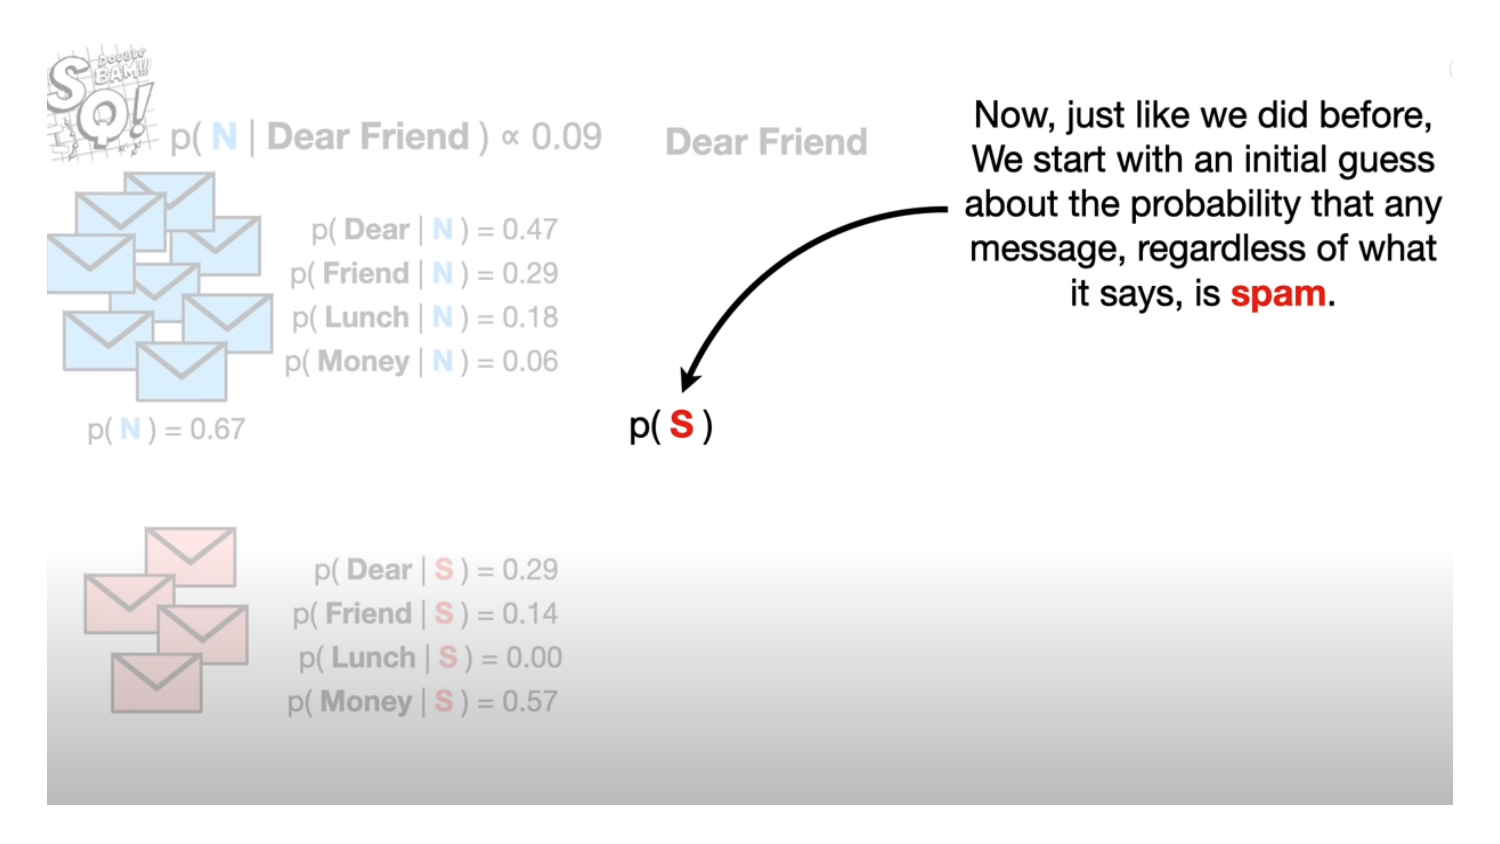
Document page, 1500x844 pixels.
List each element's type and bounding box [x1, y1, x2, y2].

list [46, 44, 1453, 805]
